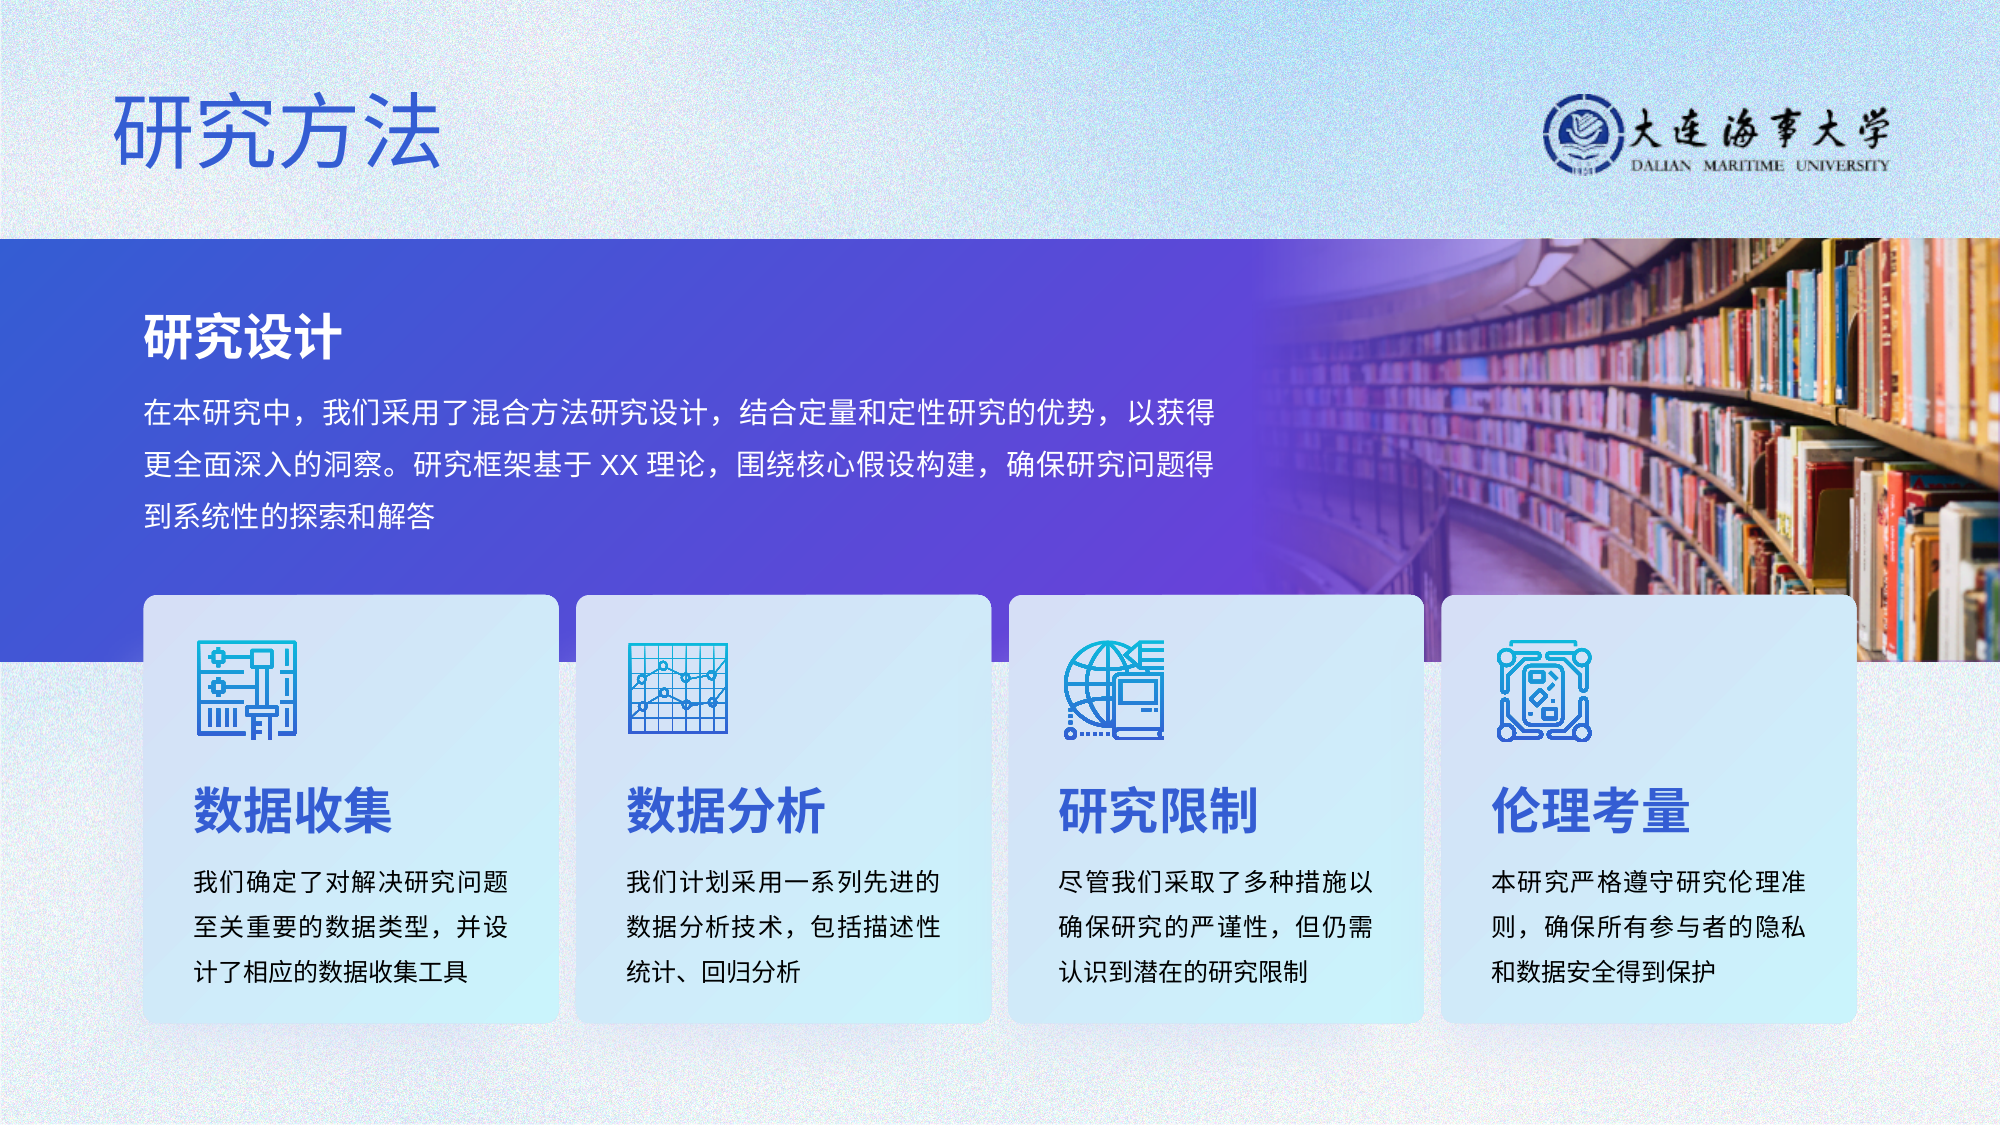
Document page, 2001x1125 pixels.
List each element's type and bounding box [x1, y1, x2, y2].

picture [0, 0, 2000, 1125]
text_box [143, 594, 559, 1024]
text_box [128, 297, 1230, 538]
